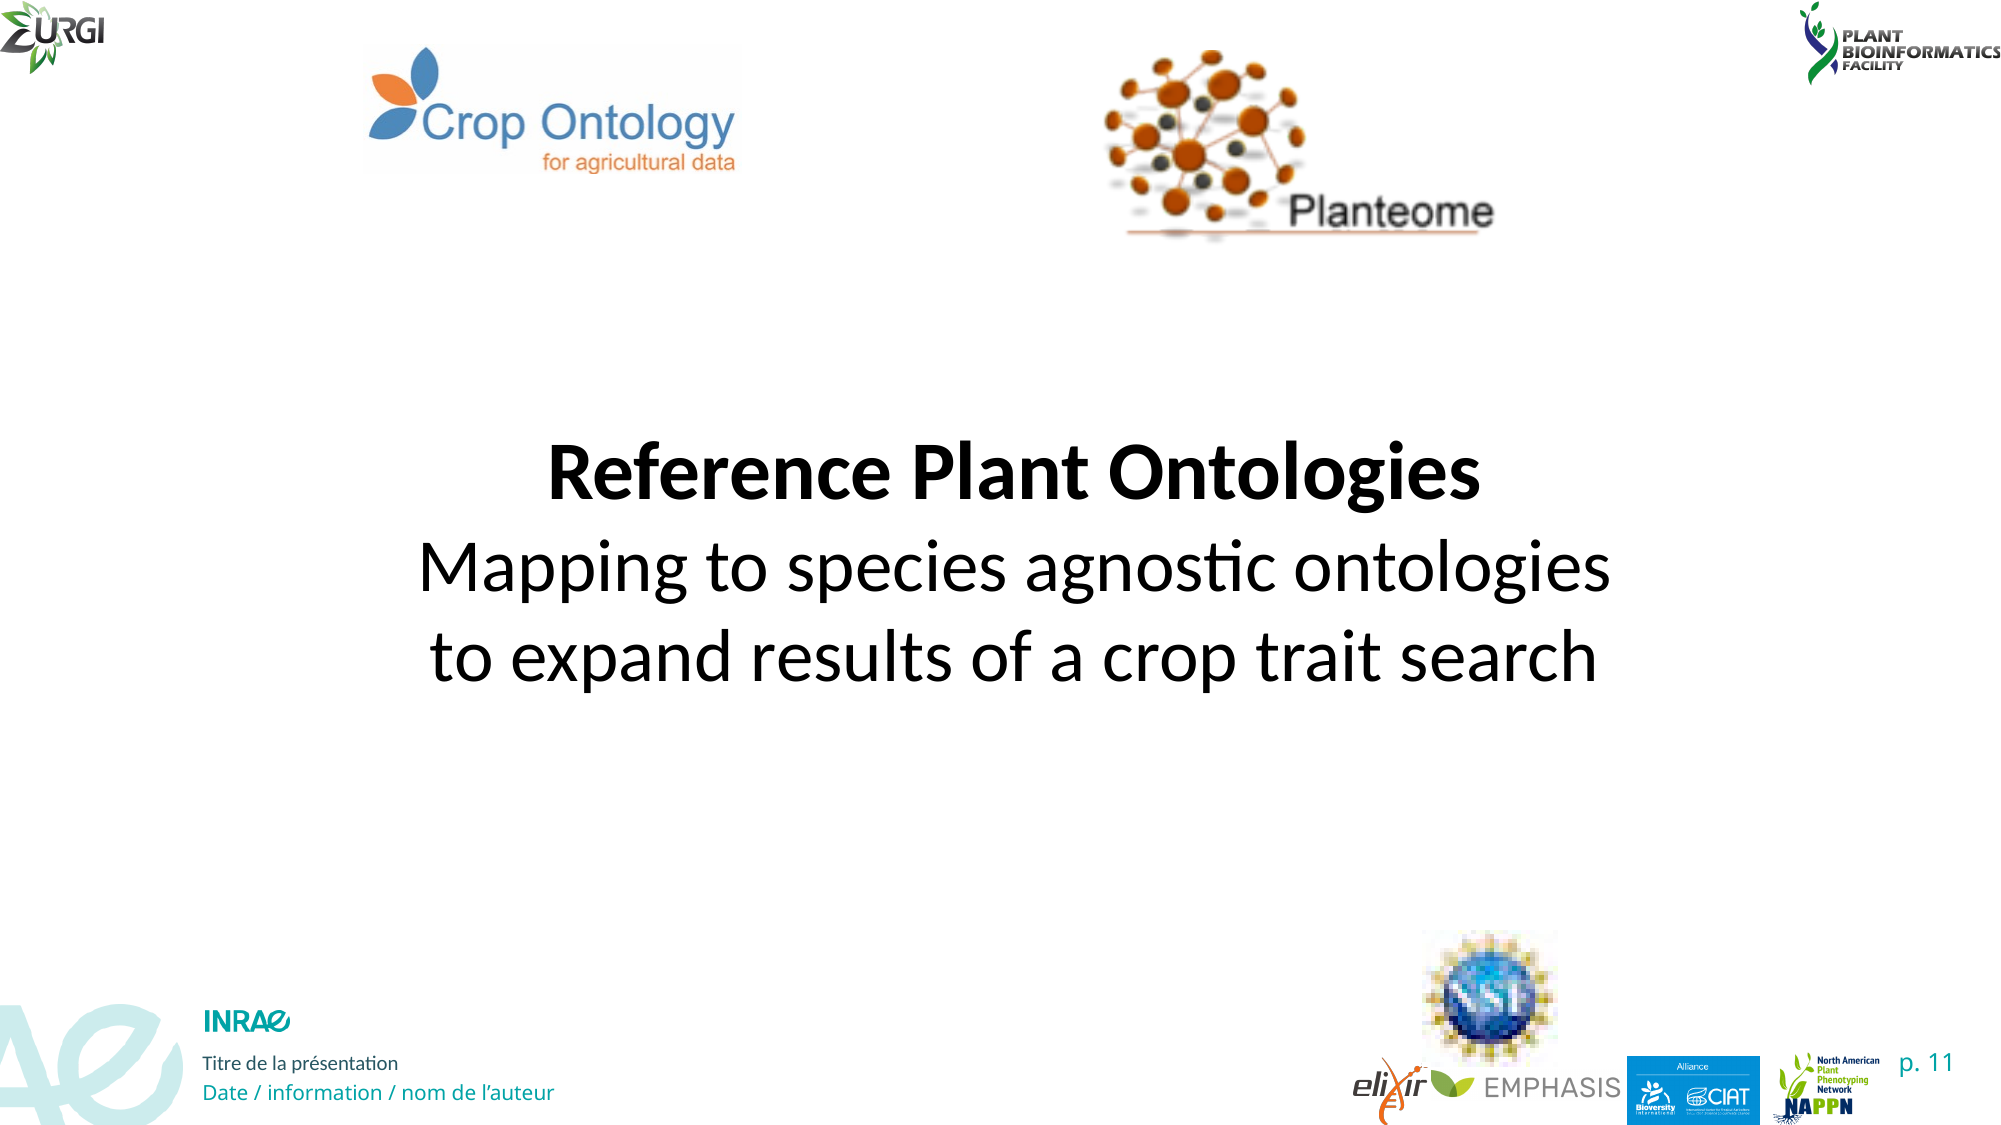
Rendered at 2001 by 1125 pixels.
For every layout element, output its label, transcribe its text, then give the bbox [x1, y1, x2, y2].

picture [1651, 1089, 1662, 1095]
picture [1099, 50, 1508, 249]
picture [0, 996, 329, 1125]
picture [363, 44, 742, 174]
picture [1353, 930, 1623, 1125]
picture [0, 1, 104, 74]
picture [1643, 1082, 1651, 1092]
picture [1728, 1091, 1738, 1104]
picture [1637, 1105, 1660, 1110]
picture [1648, 1097, 1658, 1103]
text_box Reference Plant Ontologies Mapping to species agnostic ontologies to expand results of a crop trait search [363, 409, 1667, 704]
picture [1740, 1089, 1749, 1104]
picture [1770, 1050, 1881, 1125]
picture [1799, 1, 2001, 86]
